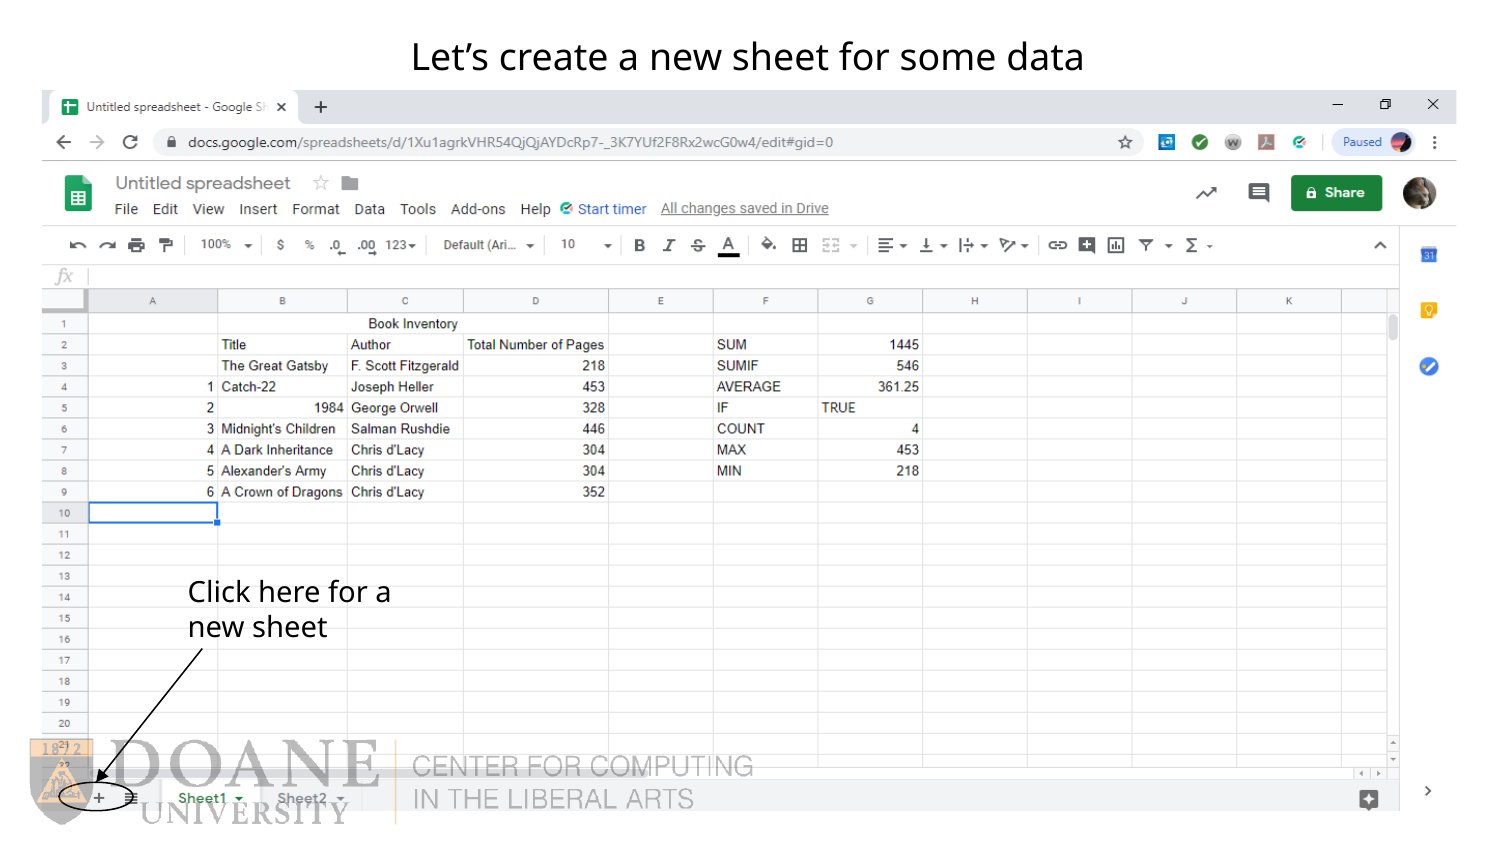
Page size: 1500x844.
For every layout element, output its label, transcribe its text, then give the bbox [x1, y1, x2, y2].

picture [0, 90, 1457, 844]
text_box Let’s create a new sheet for some data [102, 18, 1394, 89]
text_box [95, 648, 203, 718]
